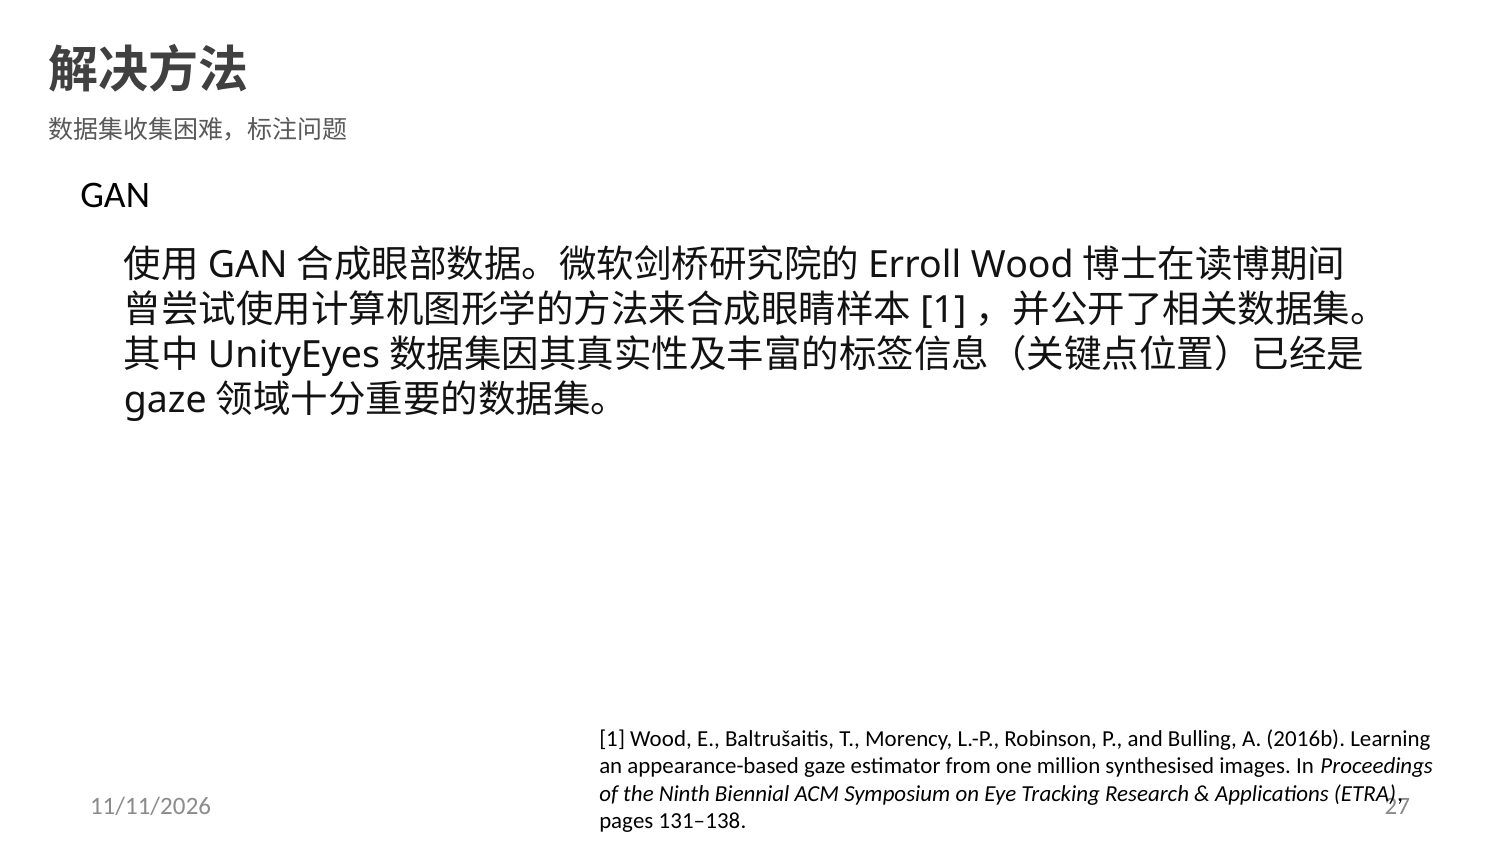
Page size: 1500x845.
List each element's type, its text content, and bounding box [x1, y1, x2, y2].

slide_number 27 [1074, 782, 1425, 828]
text_box 使用GAN合成眼部数据。微软剑桥研究院的Erroll Wood博士在读博期间曾尝试使用计算机图形学的方法来合成眼睛样本[1]，并公开了相关数据集。其中UnityEyes数据集因其真实性及丰富的标签信息（关键点位置）已经是gaze领域十分重要的数据集。 [109, 232, 1391, 428]
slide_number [75, 782, 425, 828]
text_box [1] Wood, E., Baltrušaitis, T., Morency, L.-P., Robinson, P., and Bulling, A. (2016b). Learning an appearance-based gaze estimator from one million synthesised images. In Proceedings of the Ninth Biennial ACM Symposium on Eye Tracking Research & Applications (ETRA), pages 131–138. [584, 716, 1471, 841]
text_box 解决方法 [32, 29, 567, 106]
text_box GAN [65, 162, 220, 223]
text_box 数据集收集困难，标注问题 [32, 105, 381, 152]
